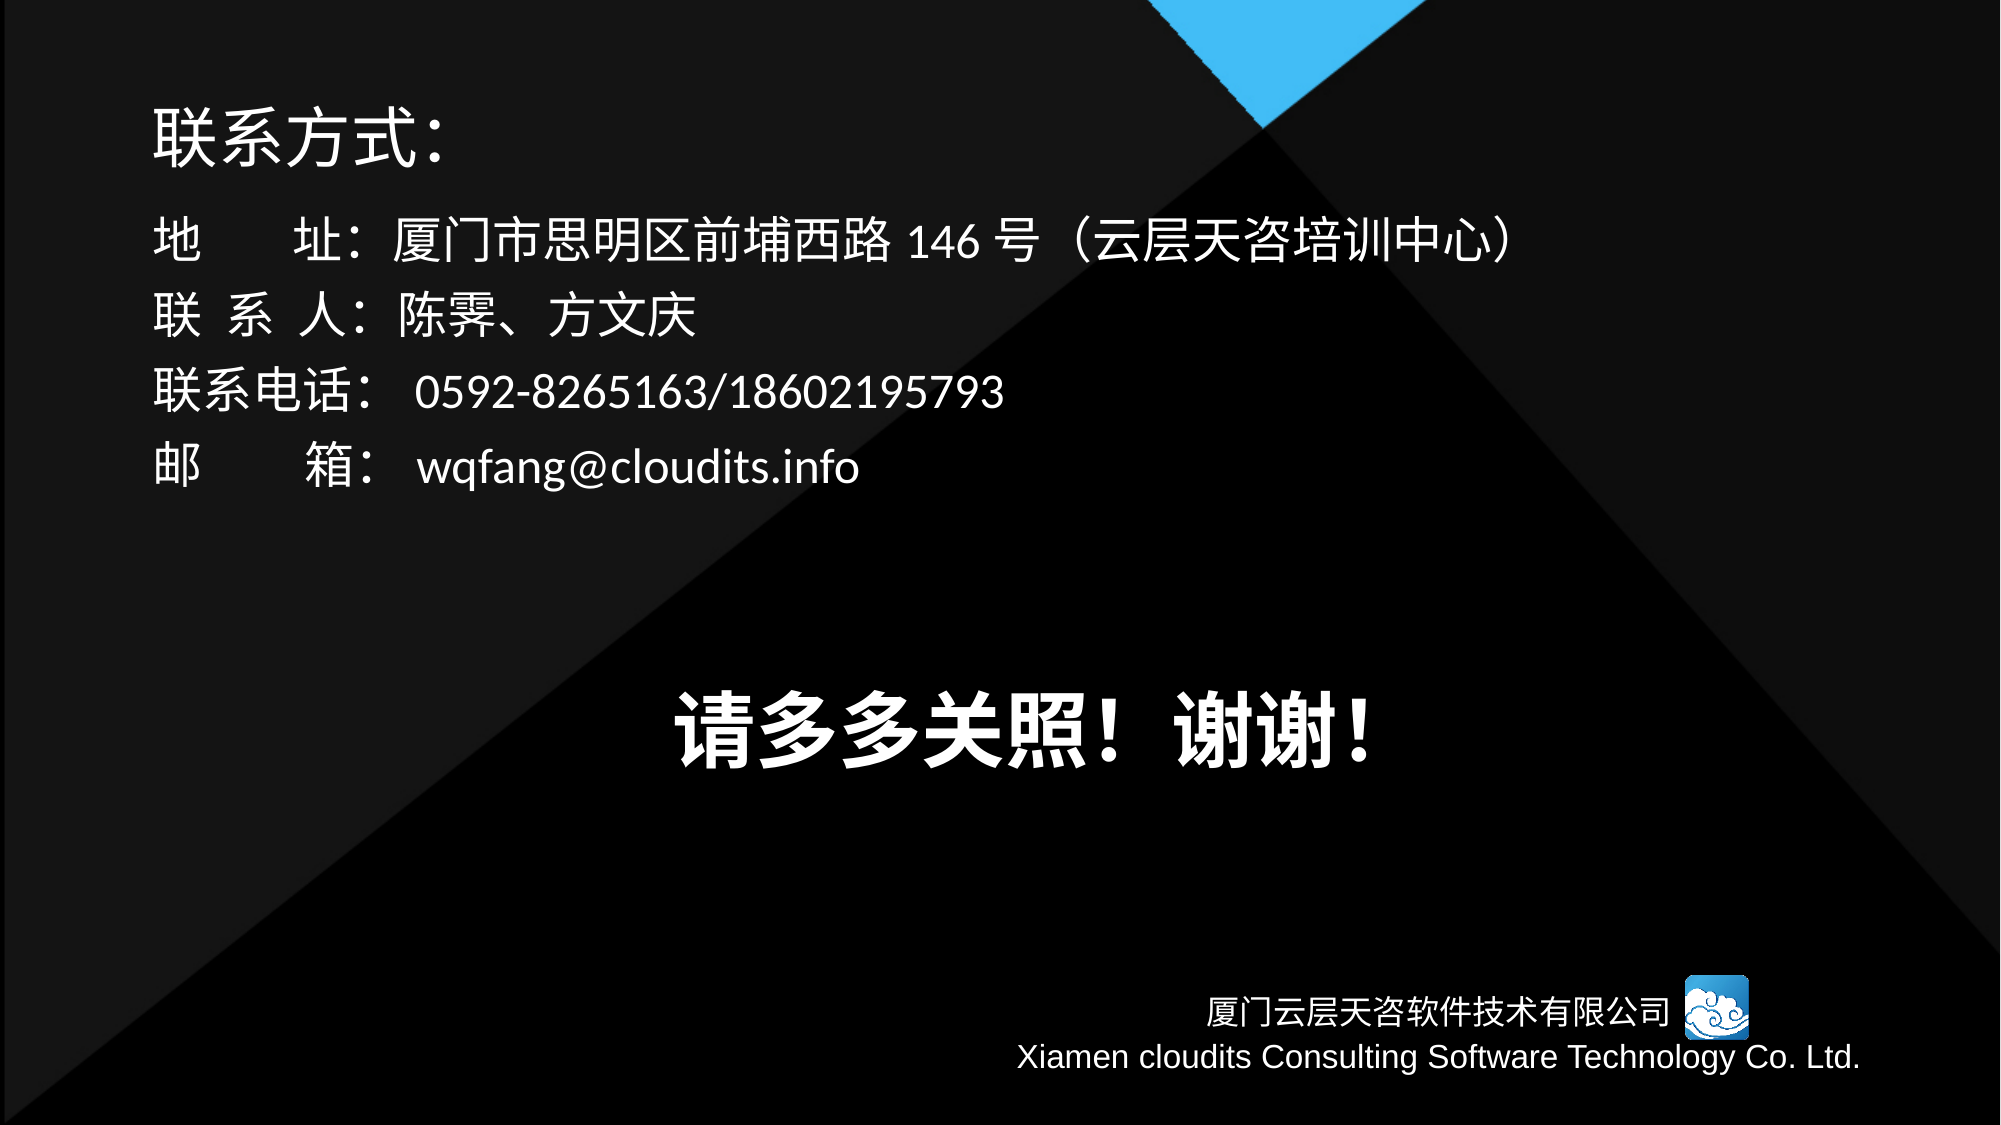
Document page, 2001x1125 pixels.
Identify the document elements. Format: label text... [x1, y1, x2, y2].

title 联系方式： [136, 66, 716, 185]
text_box 请多多关照！谢谢！ [657, 597, 1501, 787]
picture [0, 0, 2001, 1125]
list 地 址：厦门市思明区前埔西路146号（云层天咨培训中心） 联 系 人：陈霁、方文庆 联系电话：0592-8265163/18602195793 邮 箱：wqfang@cloudits.info [138, 208, 1863, 516]
